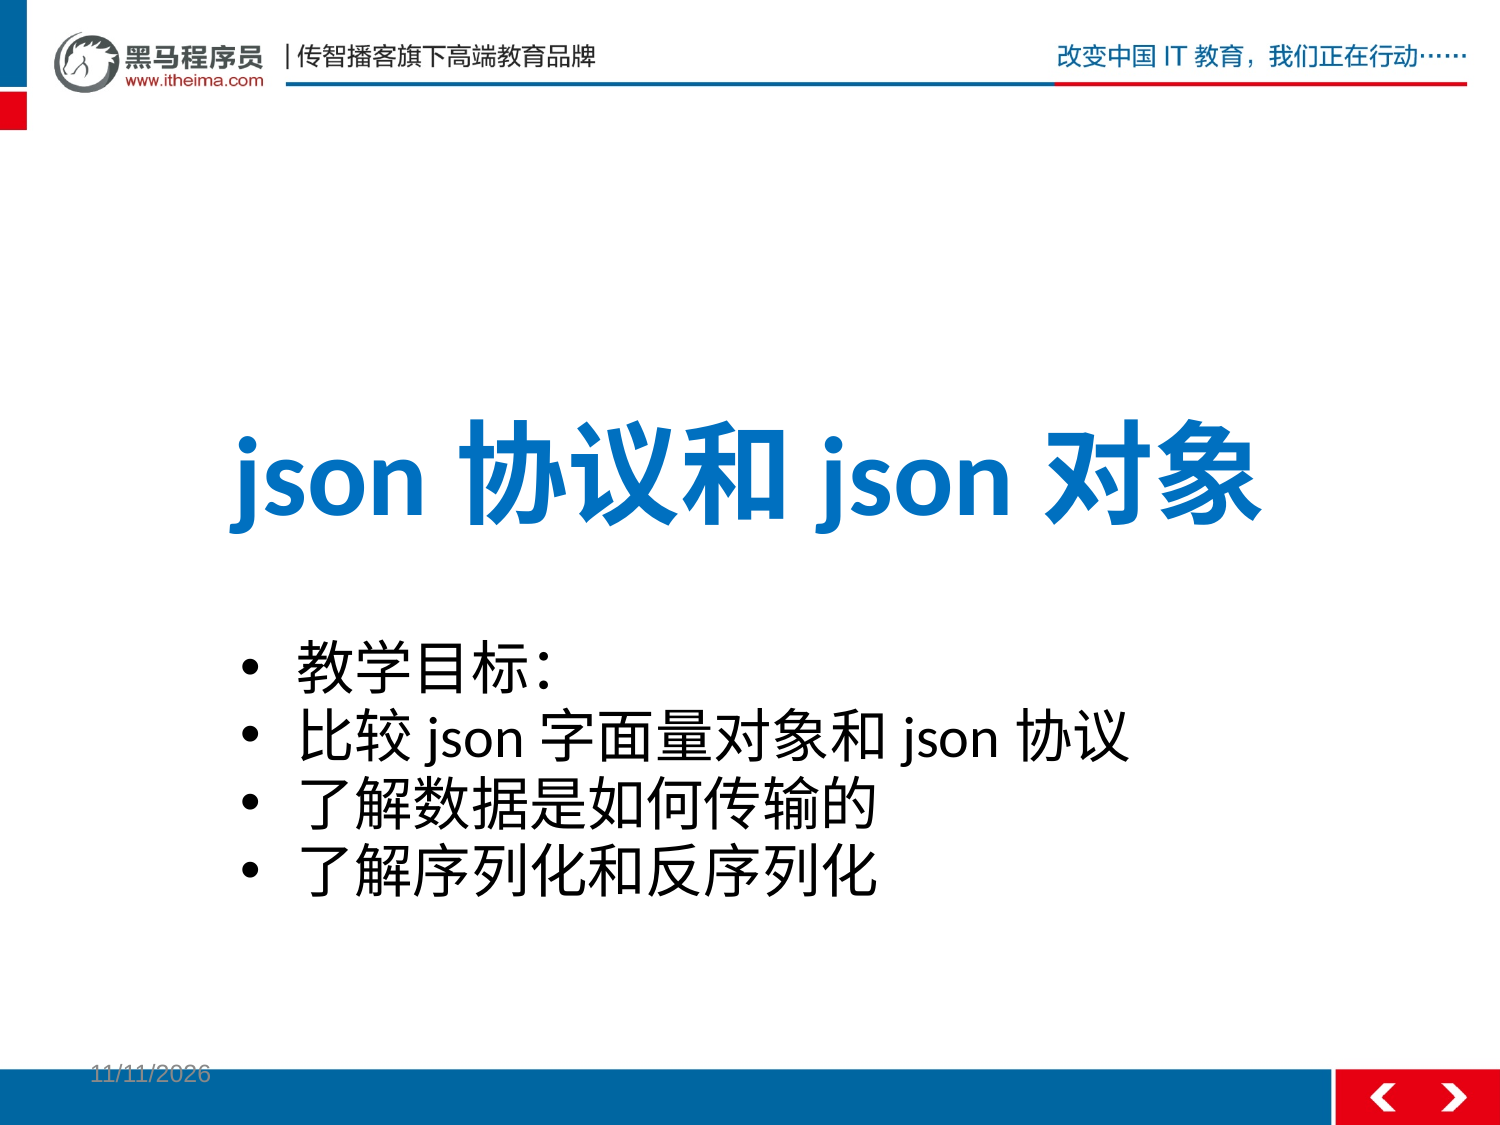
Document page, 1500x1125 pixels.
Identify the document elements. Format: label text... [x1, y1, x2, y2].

title json协议和json对象 [112, 349, 1388, 591]
text_box [75, 1042, 425, 1103]
subtitle 教学目标： 比较json字面量对象和json协议 了解数据是如何传输的 了解序列化和反序列化 [225, 637, 1275, 925]
picture [0, 0, 1500, 1125]
